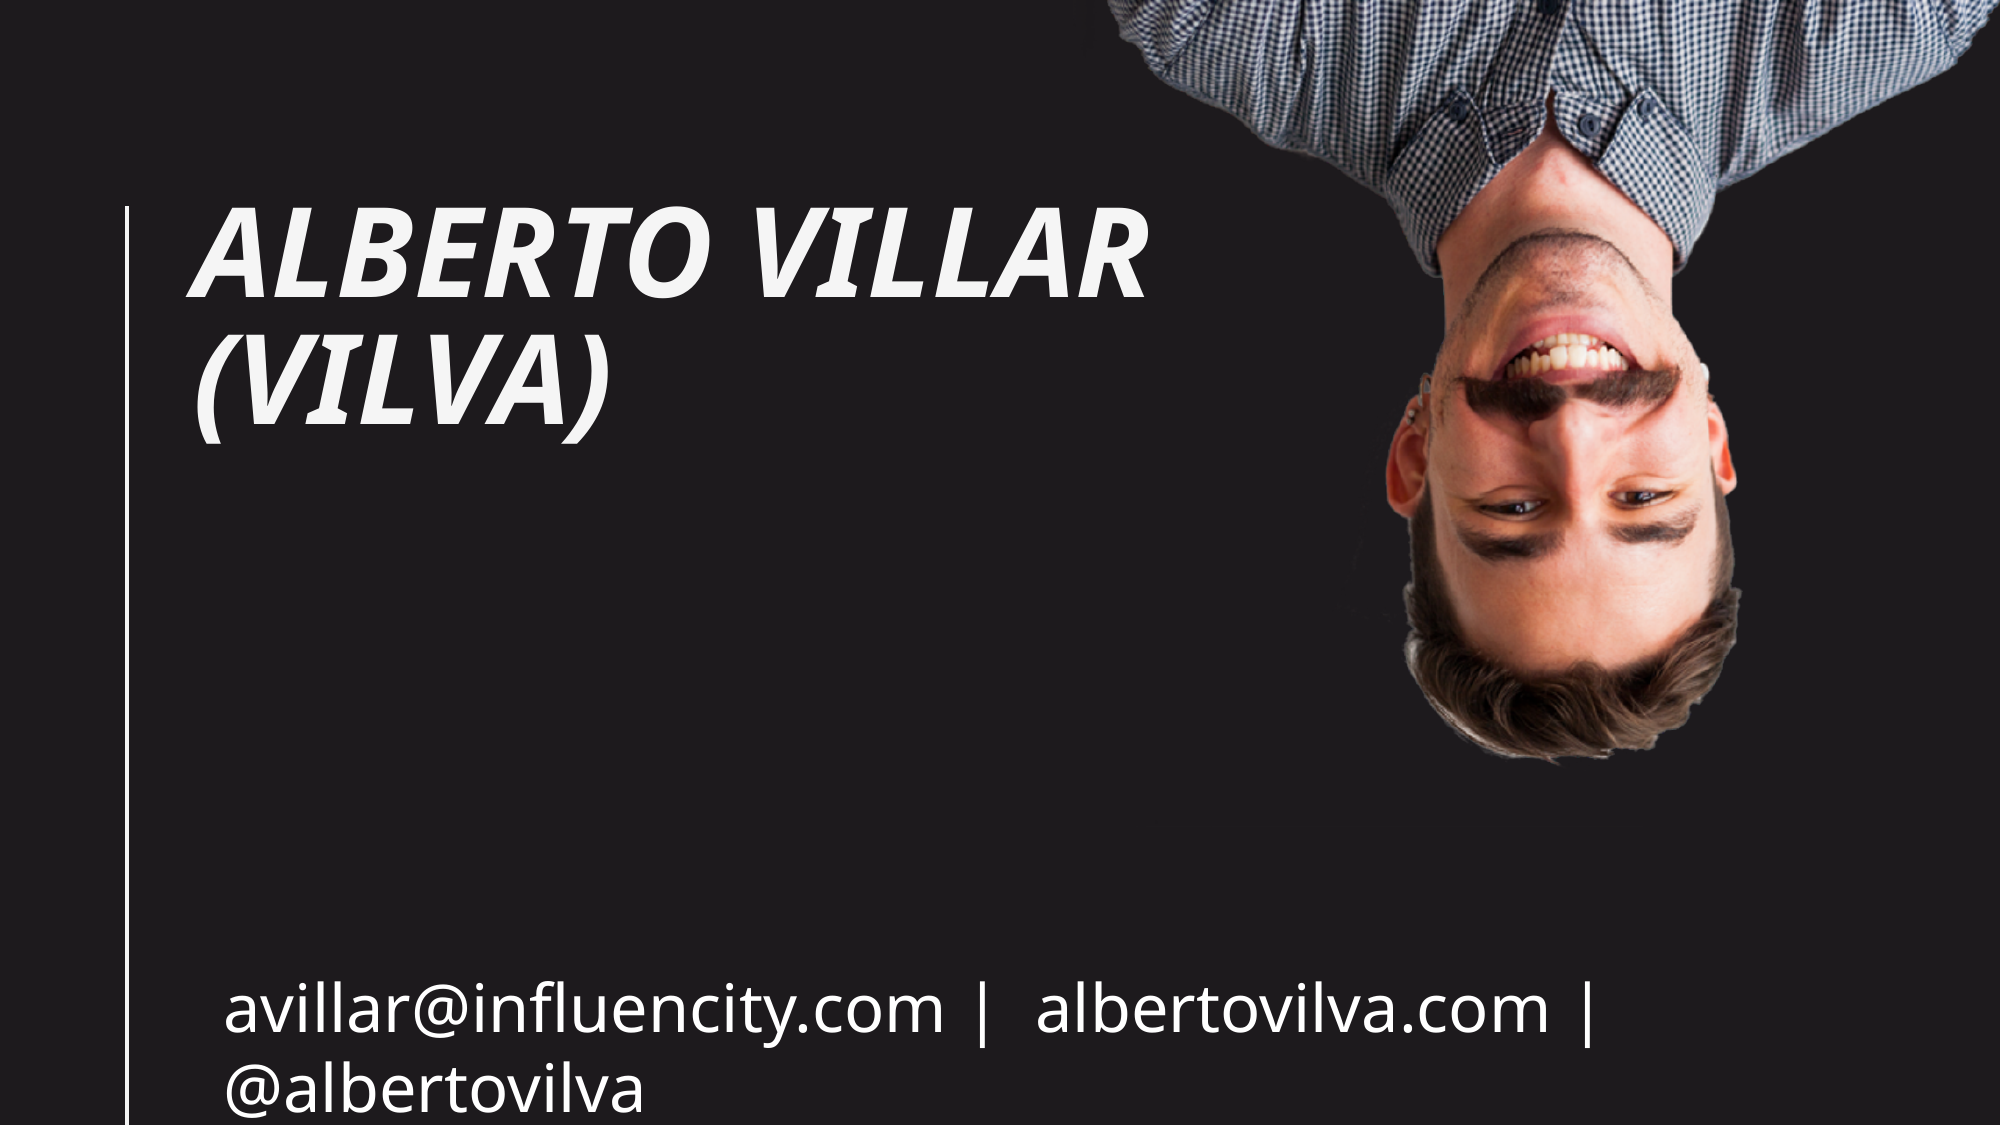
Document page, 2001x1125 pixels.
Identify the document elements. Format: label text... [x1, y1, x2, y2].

title Alberto Villar (Vilva) [178, 187, 1072, 427]
text_box avillar@influencity.com | albertovilva.com | @albertovilva [208, 958, 1971, 1125]
picture [1072, 0, 2000, 827]
